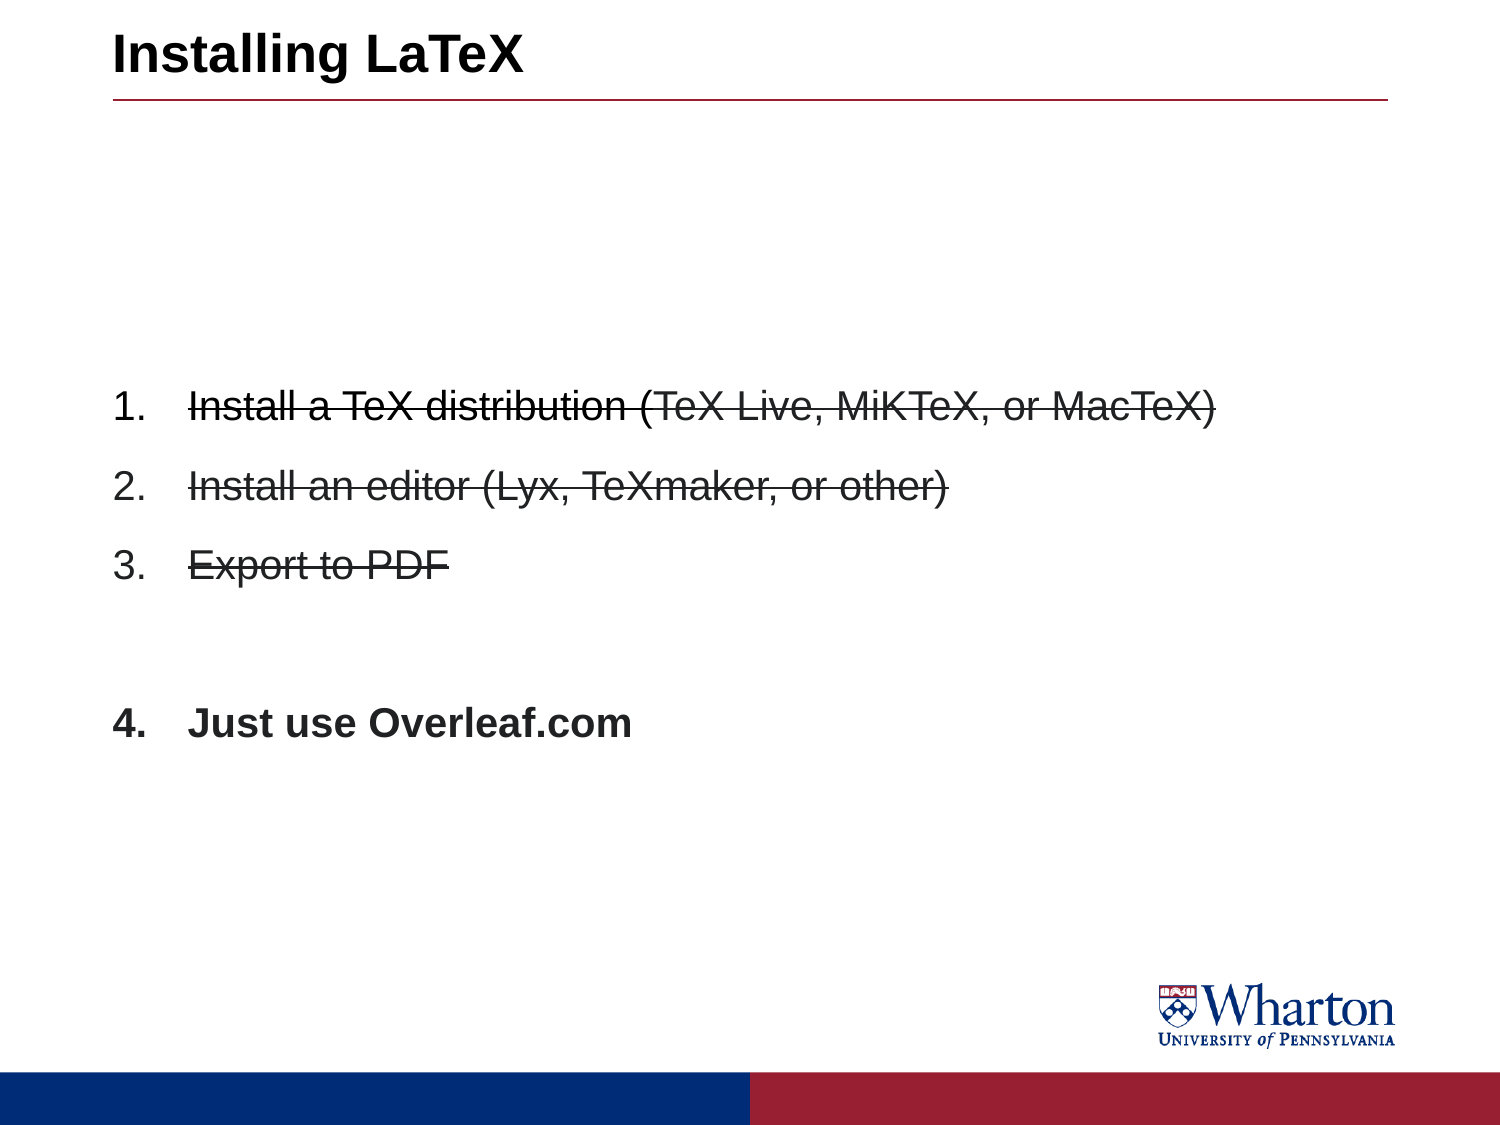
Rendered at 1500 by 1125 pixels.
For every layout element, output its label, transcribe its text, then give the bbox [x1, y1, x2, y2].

list Install a TeX distribution (TeX Live, MiKTeX, or MacTeX) Install an editor (Lyx, TeXmaker, or other) Export to PDF Just use Overleaf.com [112, 299, 1388, 863]
title Installing LaTeX [112, 9, 1388, 135]
picture [1149, 972, 1403, 1060]
